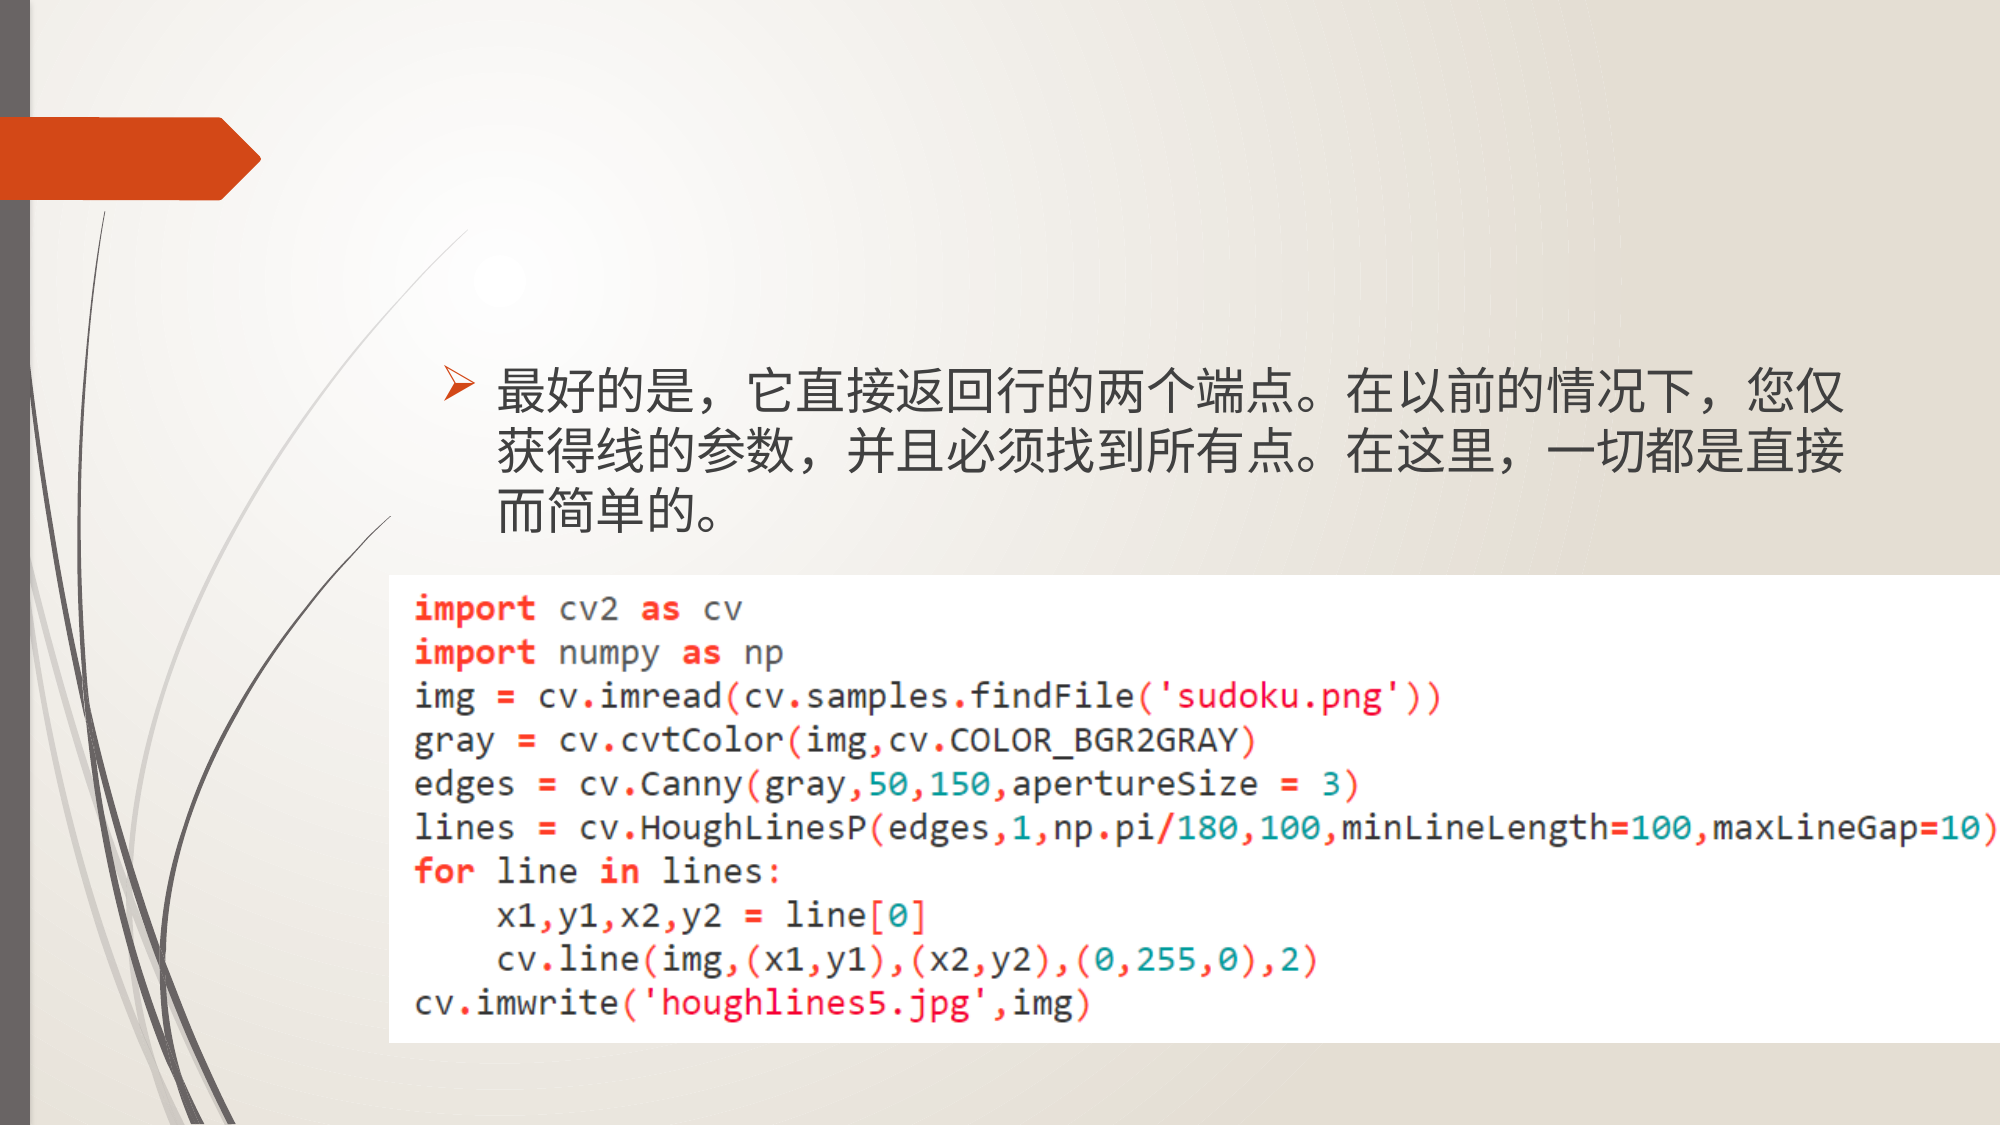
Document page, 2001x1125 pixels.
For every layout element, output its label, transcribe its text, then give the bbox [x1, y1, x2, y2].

list 最好的是，它直接返回行的两个端点。在以前的情况下，您仅获得线的参数，并且必须找到所有点。在这里，一切都是直接而简单的。 [424, 352, 1888, 575]
picture [389, 575, 2000, 1044]
